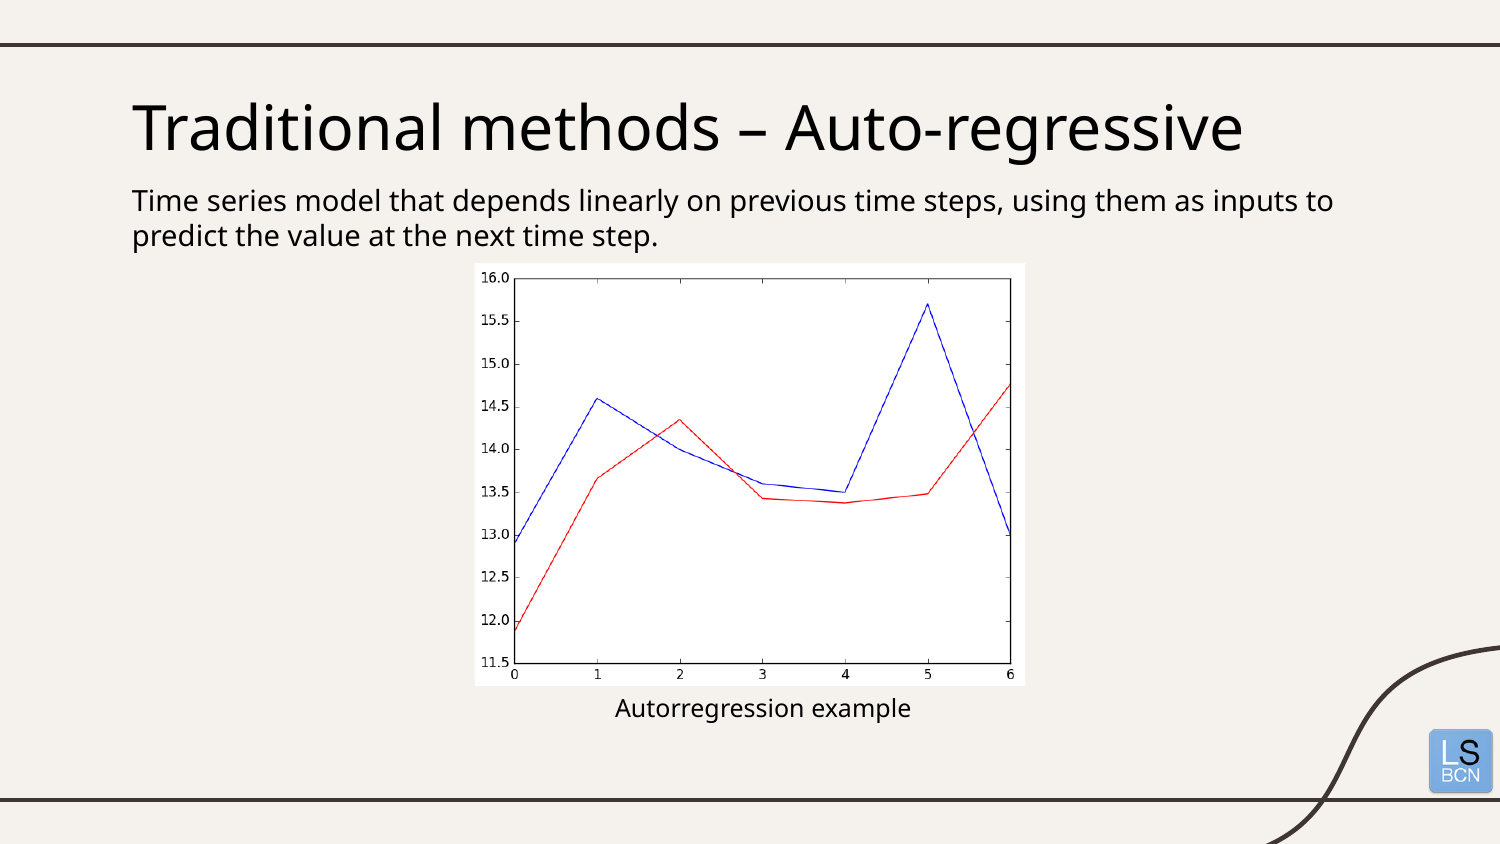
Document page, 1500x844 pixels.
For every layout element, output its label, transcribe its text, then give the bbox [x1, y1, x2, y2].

picture [474, 263, 1026, 686]
picture [1421, 721, 1500, 801]
title Traditional methods – Auto-regressive [116, 72, 1278, 166]
text_box Time series model that depends linearly on previous time steps, using them as inputs to predict the value at the next time step. [116, 166, 1438, 264]
text_box Autorregression example [600, 693, 955, 731]
